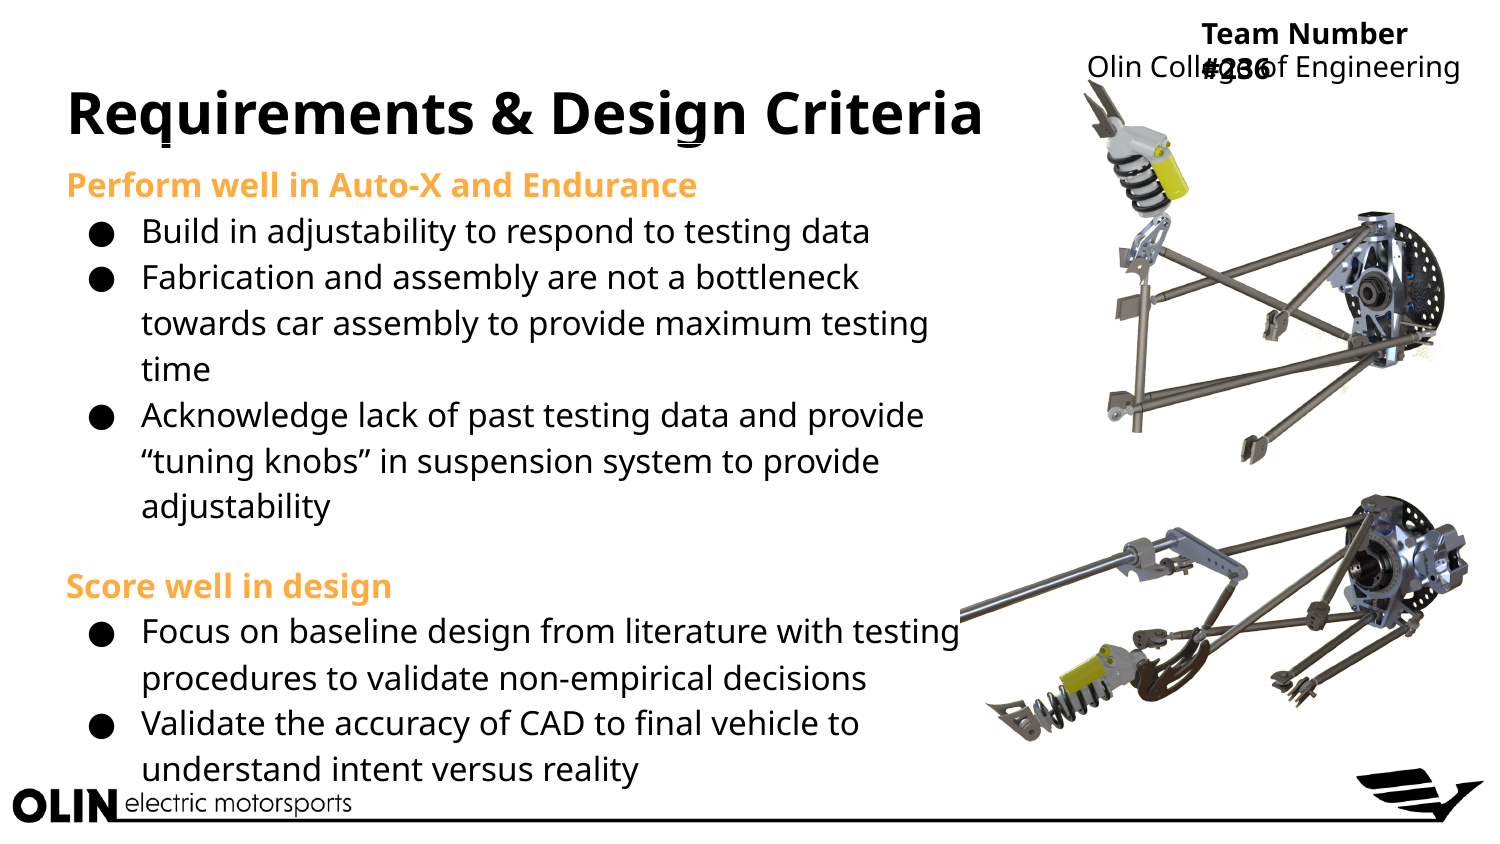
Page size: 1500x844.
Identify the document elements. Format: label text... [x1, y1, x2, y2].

text_box Olin College of Engineering [1029, 33, 1477, 86]
picture [12, 79, 1484, 823]
list Perform well in Auto-X and Endurance Build in adjustability to respond to testing data Fabrication and assembly are not a bottleneck towards car assembly to provide maximum testing time Acknowledge lack of past testing data and provide “tuning knobs” in suspension system to provide adjustability Score well in design Focus on baseline design from literature with testing procedures to validate non-empirical decisions Validate the accuracy of CAD to final vehicle to understand intent versus reality [51, 143, 1005, 676]
title Requirements & Design Criteria [51, 61, 1077, 156]
